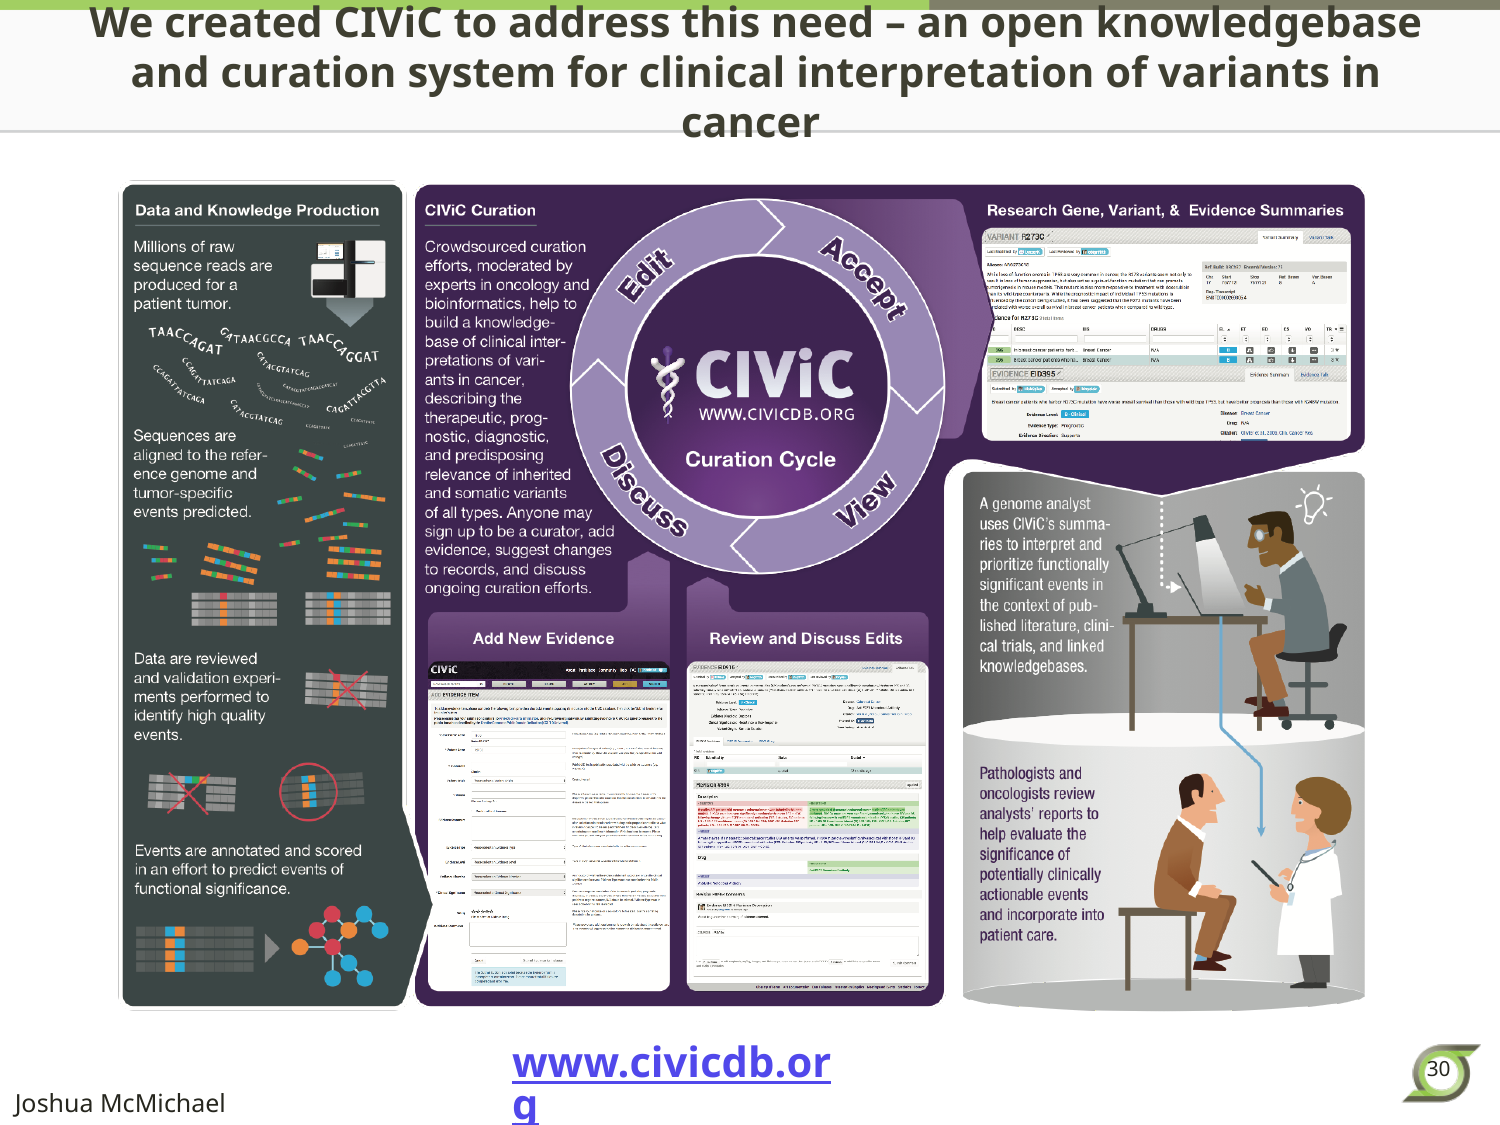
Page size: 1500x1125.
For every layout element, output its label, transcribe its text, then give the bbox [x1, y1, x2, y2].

text_box www.civicdb.org [497, 1028, 864, 1101]
picture [112, 174, 1376, 1017]
text_box Joshua McMichael [0, 1079, 340, 1125]
title We created CIViC to address this need – an open knowledgebase and curation system for clinical interpretation of variants in cancer [62, 21, 1450, 121]
